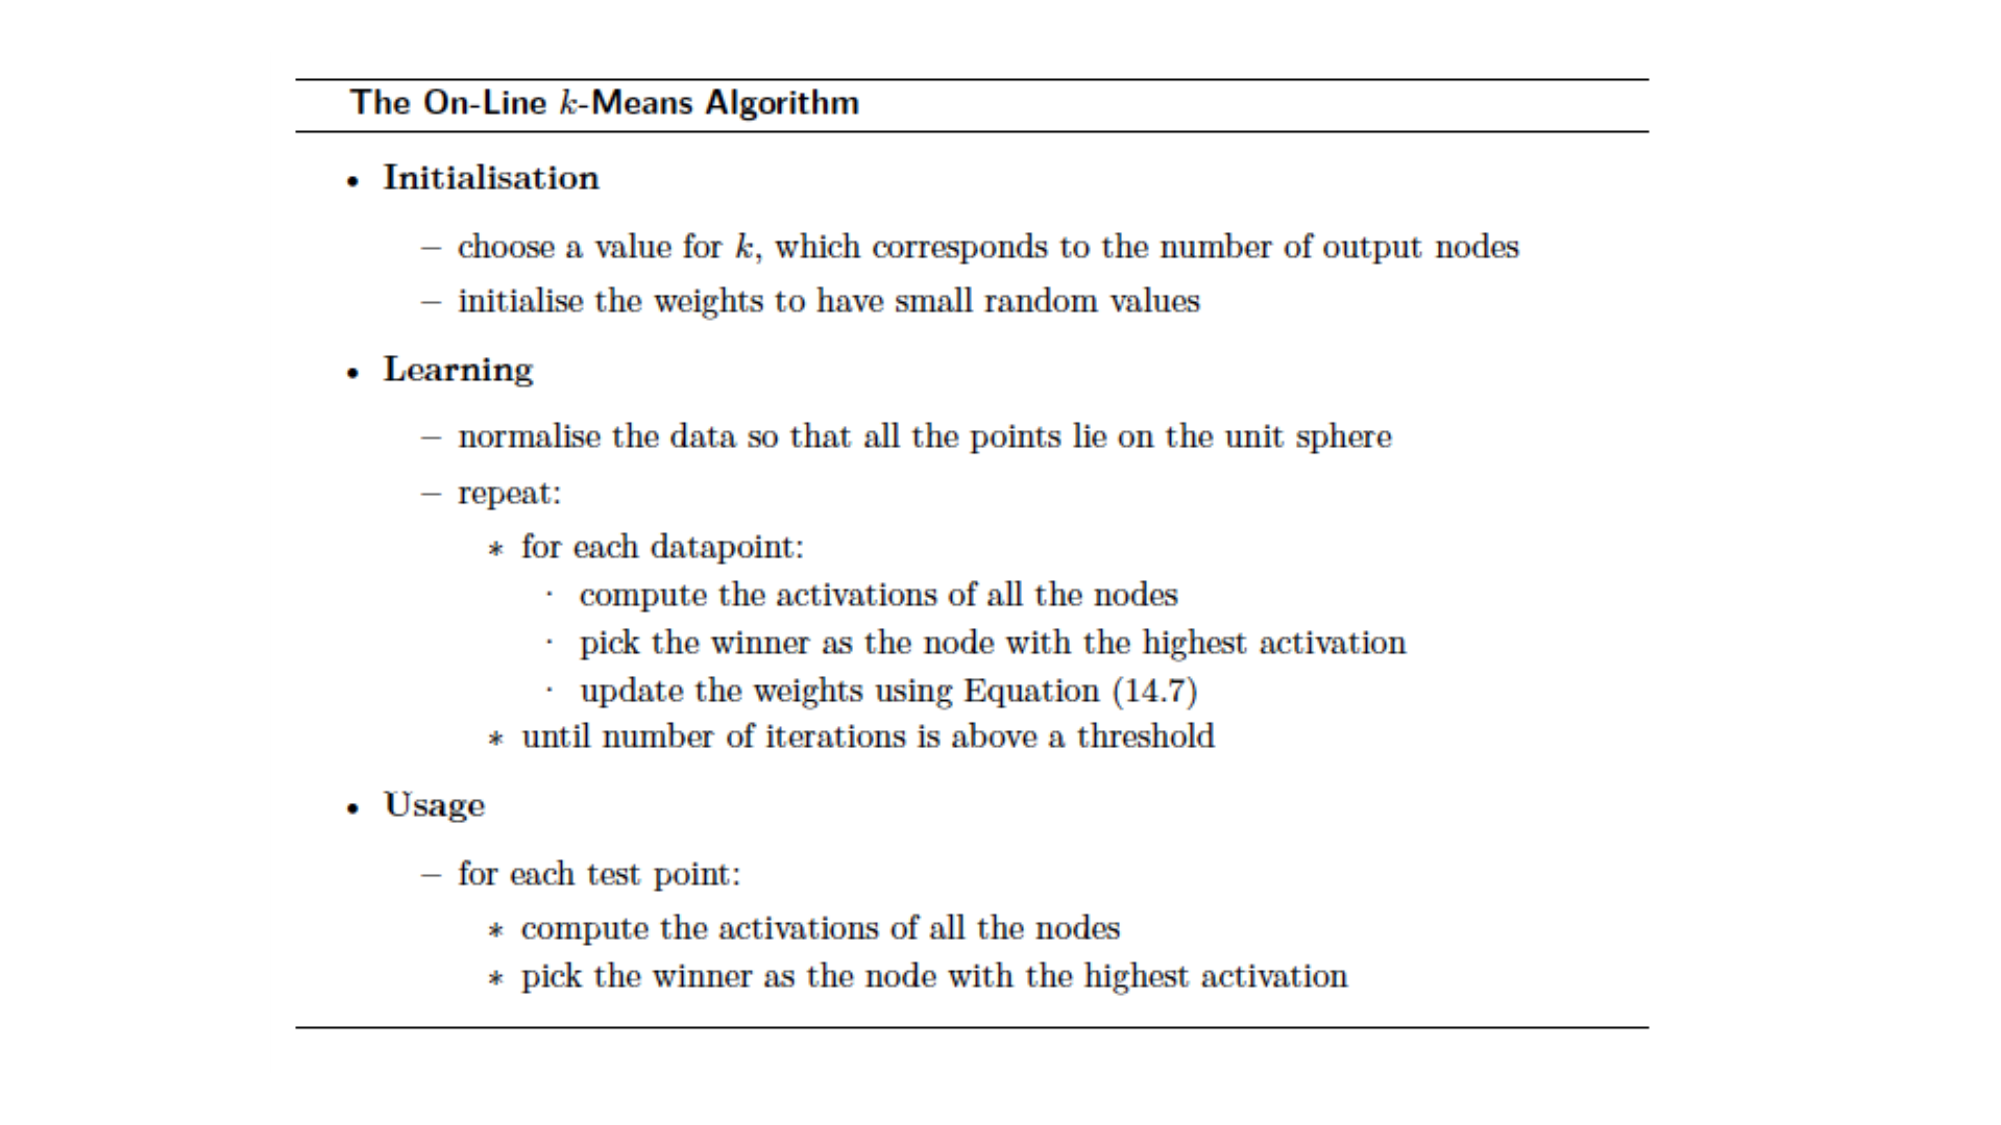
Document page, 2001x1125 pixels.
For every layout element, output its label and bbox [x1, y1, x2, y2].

picture [269, 51, 1731, 1073]
